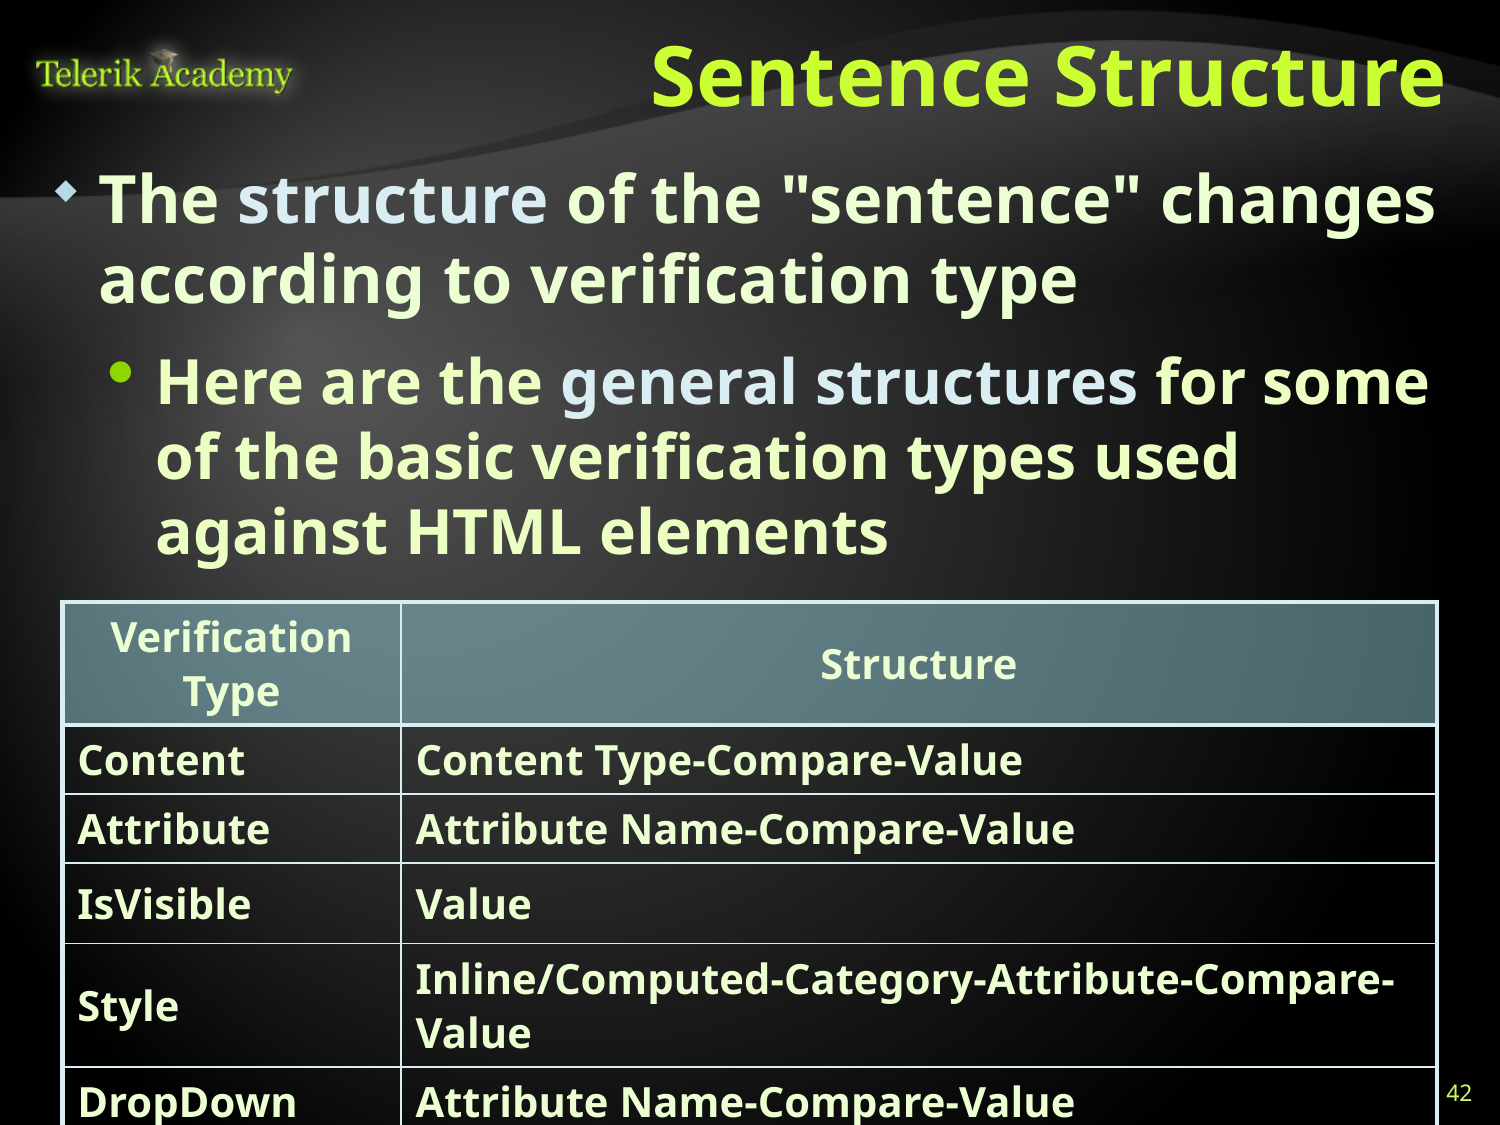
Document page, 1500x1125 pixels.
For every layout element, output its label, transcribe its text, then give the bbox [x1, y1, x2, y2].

picture [0, 0, 1500, 1125]
table_cell Attribute Name-Compare-Value [402, 1068, 1435, 1125]
table_cell IsVisible [65, 864, 400, 943]
title Sentence Structure [300, 12, 1463, 149]
table_cell Value [402, 864, 1435, 943]
table_header Structure [402, 604, 1435, 723]
table_header Verification Type [65, 604, 400, 723]
list The structure of the "sentence" changes according to verification type Here are the general structures for some of the basic verification types used against HTML elements [37, 149, 1463, 588]
table_cell DropDown [65, 1068, 400, 1125]
slide_number 42 [1439, 1074, 1488, 1113]
table_cell Style [65, 944, 400, 1066]
table_cell Attribute Name-Compare-Value [402, 795, 1435, 862]
table_cell Content Type-Compare-Value [402, 727, 1435, 793]
table_cell Inline/Computed-Category-Attribute-Compare-Value [402, 944, 1435, 1066]
table_cell Content [65, 727, 400, 793]
table_cell Attribute [65, 795, 400, 862]
